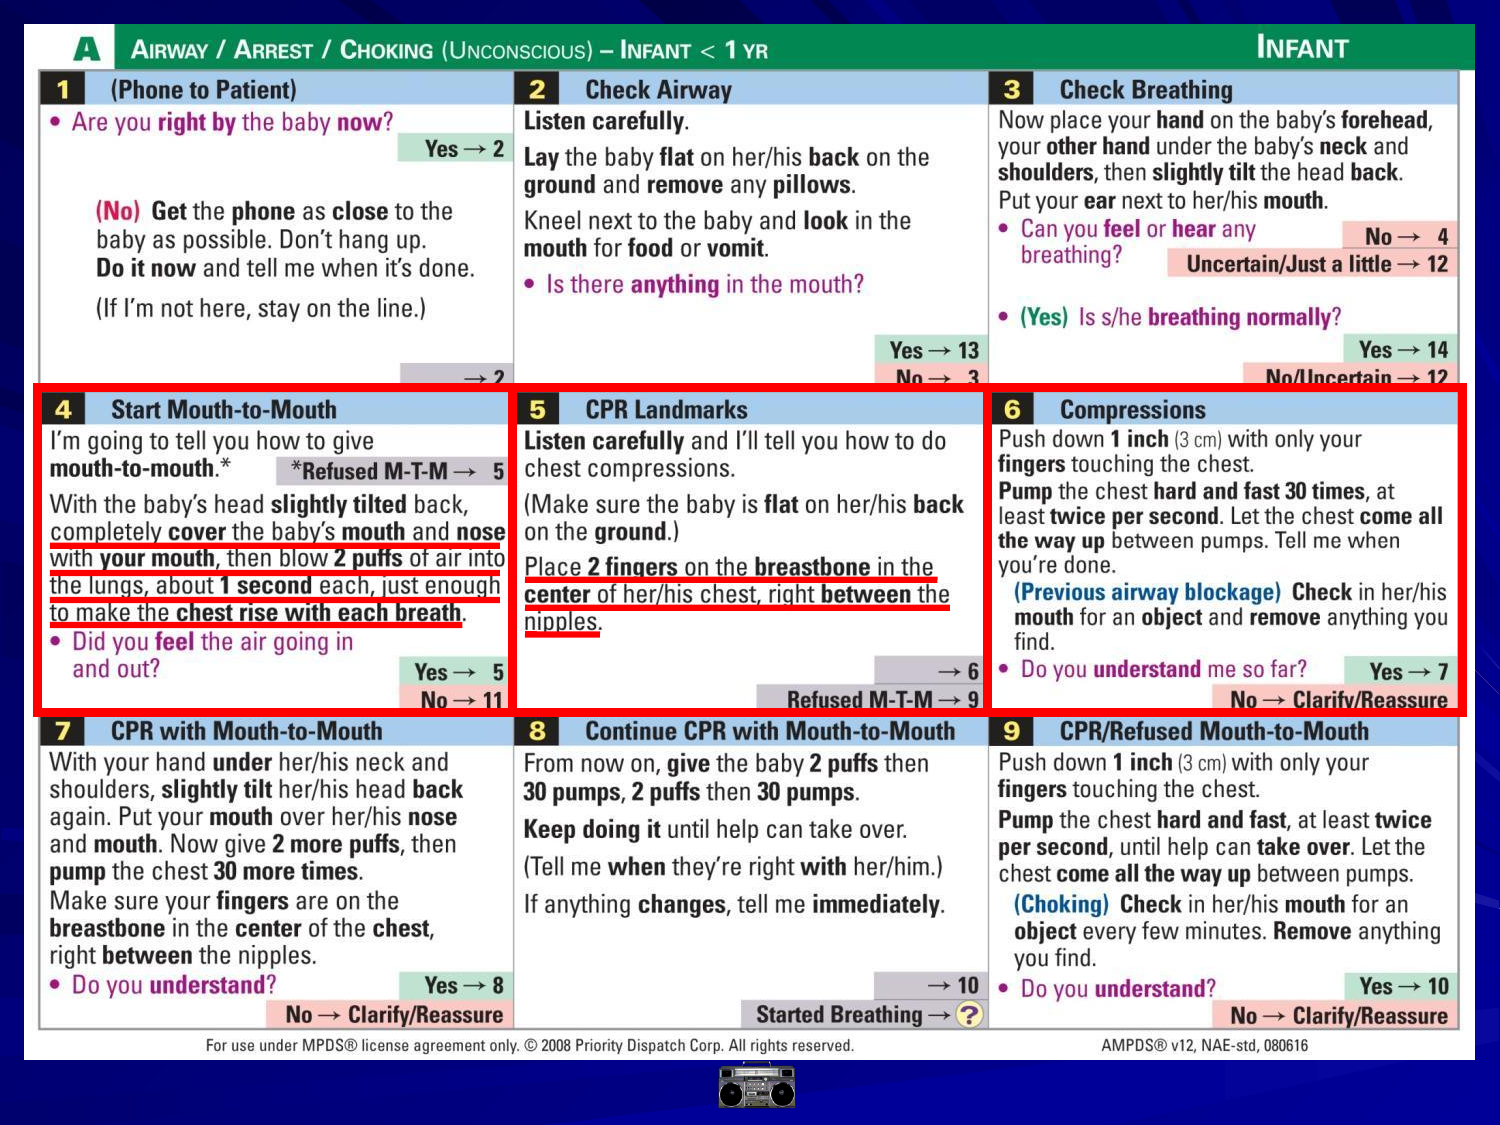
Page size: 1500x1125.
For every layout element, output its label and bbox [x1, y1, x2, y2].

text_box [513, 387, 988, 713]
picture [24, 24, 1476, 1110]
text_box [37, 387, 513, 713]
